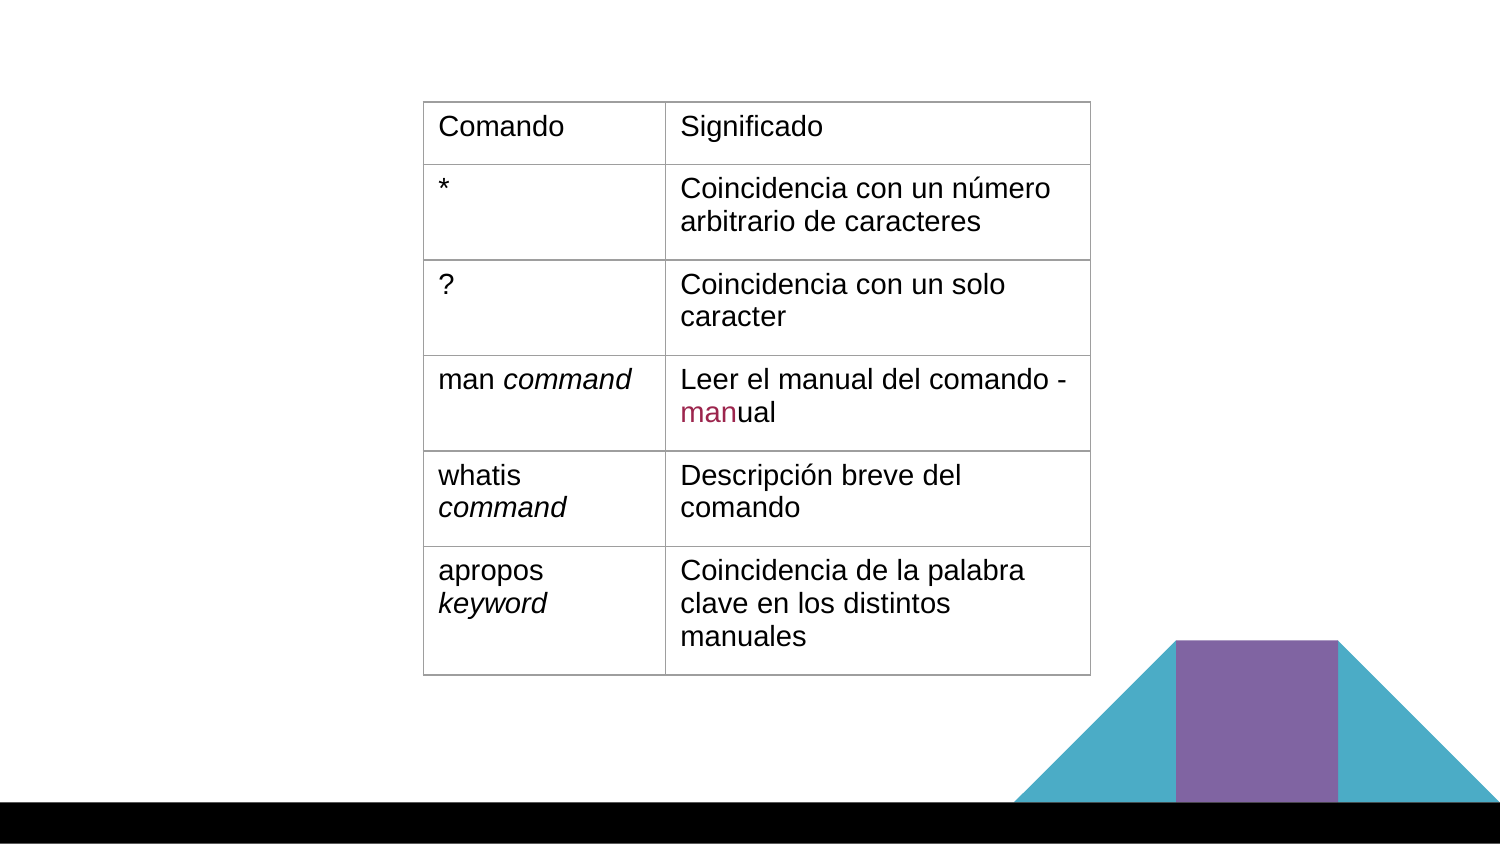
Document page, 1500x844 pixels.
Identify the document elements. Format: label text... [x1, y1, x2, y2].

table_cell apropos keyword [424, 547, 665, 674]
table_cell Coincidencia con un solo caracter [666, 261, 1090, 355]
table_cell whatis command [424, 452, 665, 546]
table_cell * [424, 165, 665, 259]
table_cell ? [424, 261, 665, 355]
table_cell Coincidencia de la palabra clave en los distintos manuales [666, 547, 1090, 674]
table_header Significado [666, 103, 1090, 164]
table_cell Leer el manual del comando - manual [666, 356, 1090, 450]
table_cell Coincidencia con un número arbitrario de caracteres [666, 165, 1090, 259]
table_header Comando [424, 103, 665, 164]
table_cell man command [424, 356, 665, 450]
table_cell Descripción breve del comando [666, 452, 1090, 546]
